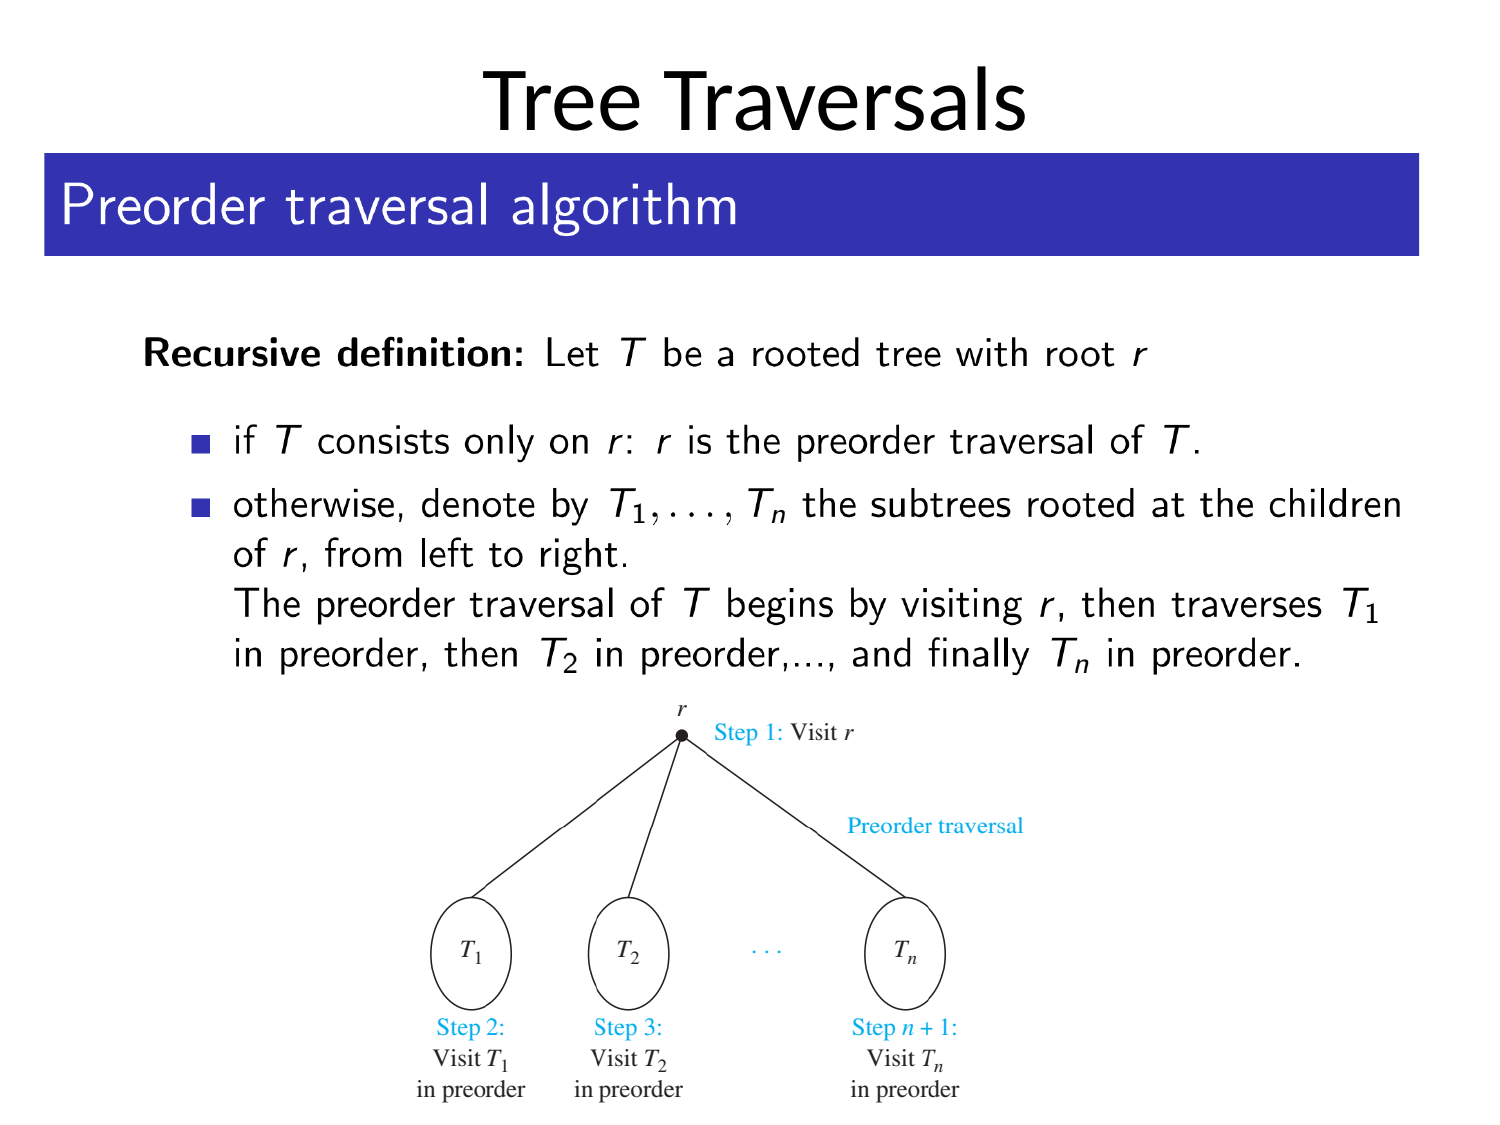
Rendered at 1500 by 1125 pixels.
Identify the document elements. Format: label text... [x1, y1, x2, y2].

title Tree Traversals [80, 0, 1431, 188]
picture [44, 153, 1420, 1114]
